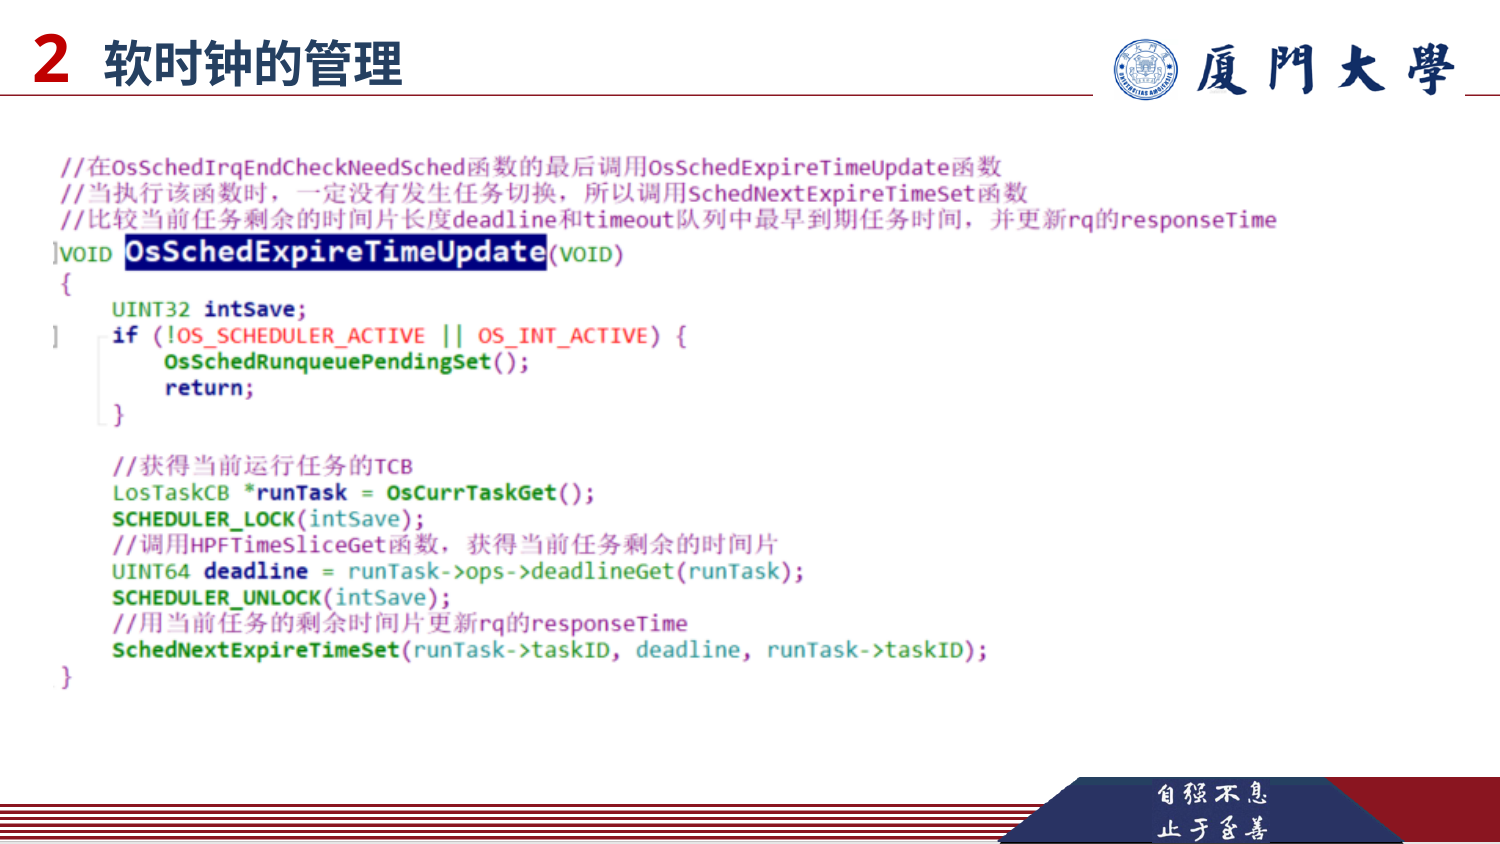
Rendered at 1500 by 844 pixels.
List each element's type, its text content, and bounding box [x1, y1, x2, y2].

text_box 2 软时钟的管理 [17, 8, 1229, 104]
picture [0, 0, 1500, 844]
